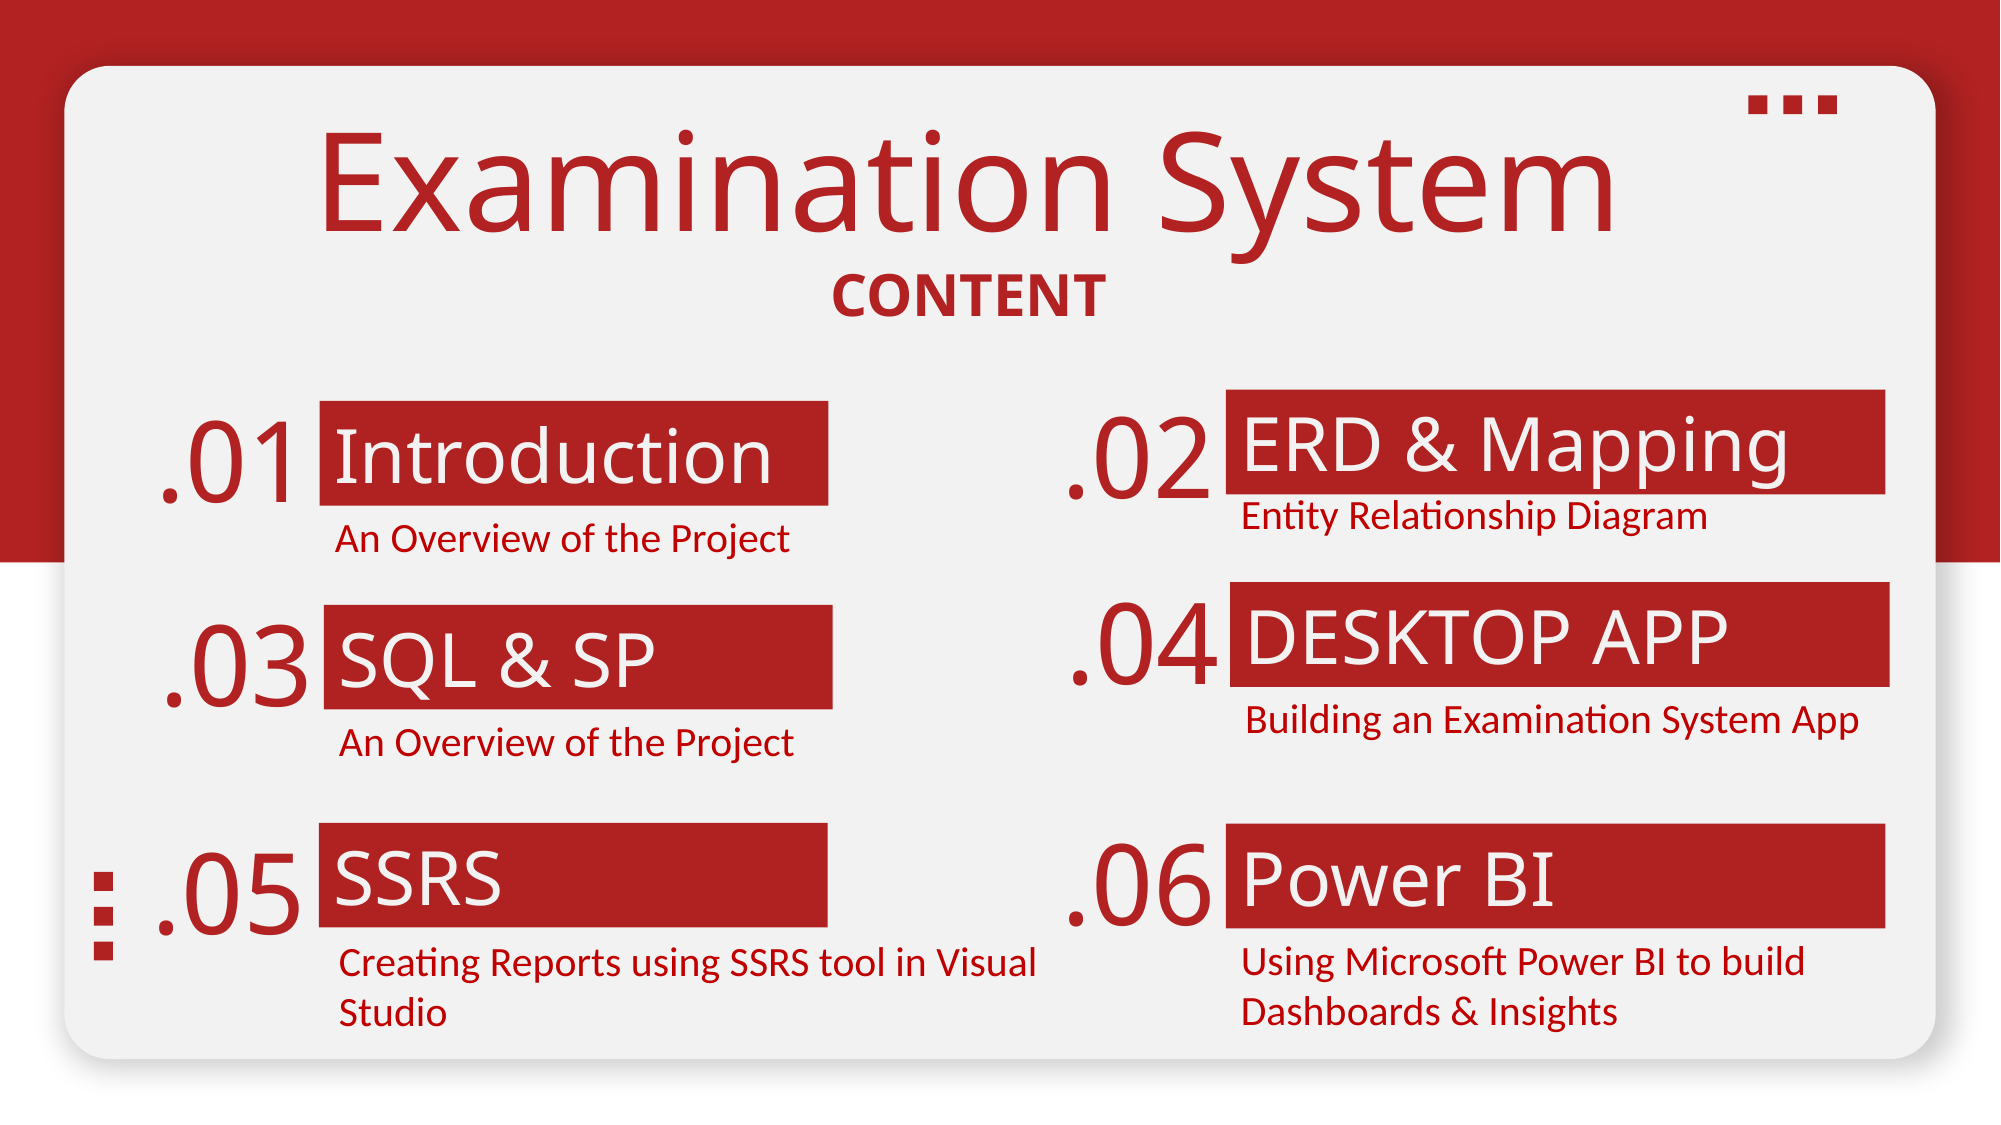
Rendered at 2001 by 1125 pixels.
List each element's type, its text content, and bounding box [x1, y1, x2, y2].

text_box SSRS [320, 822, 828, 928]
text_box 05. [133, 814, 320, 964]
text_box [1747, 94, 1768, 115]
text_box SQL & SP [329, 604, 833, 707]
text_box An Overview of the Project [319, 503, 843, 569]
text_box [63, 64, 1937, 1061]
text_box Using Microsoft Power BI to build Dashboards & Insights [1226, 926, 1932, 1042]
text_box [93, 906, 114, 927]
text_box Entity Relationship Diagram [1226, 480, 1749, 546]
text_box [93, 871, 114, 892]
text_box Examination System CONTENT [287, 86, 1650, 336]
text_box 04. [874, 564, 1235, 714]
text_box [1782, 94, 1803, 115]
text_box [1817, 94, 1838, 115]
text_box 01. [0, 382, 324, 533]
text_box An Overview of the Project [324, 707, 847, 773]
text_box Building an Examination System App [1230, 684, 1936, 750]
text_box [0, 0, 2000, 563]
text_box ERD & Mapping [1231, 389, 1886, 495]
text_box Power BI [1231, 823, 1886, 926]
text_box Introduction [324, 400, 829, 503]
text_box [93, 941, 114, 962]
text_box 06. [870, 805, 1231, 956]
text_box DESKTOP APP [1235, 582, 1890, 684]
text_box 03. [0, 586, 329, 737]
text_box Creating Reports using SSRS tool in Visual Studio [324, 927, 1083, 1043]
text_box 02. [870, 378, 1231, 529]
